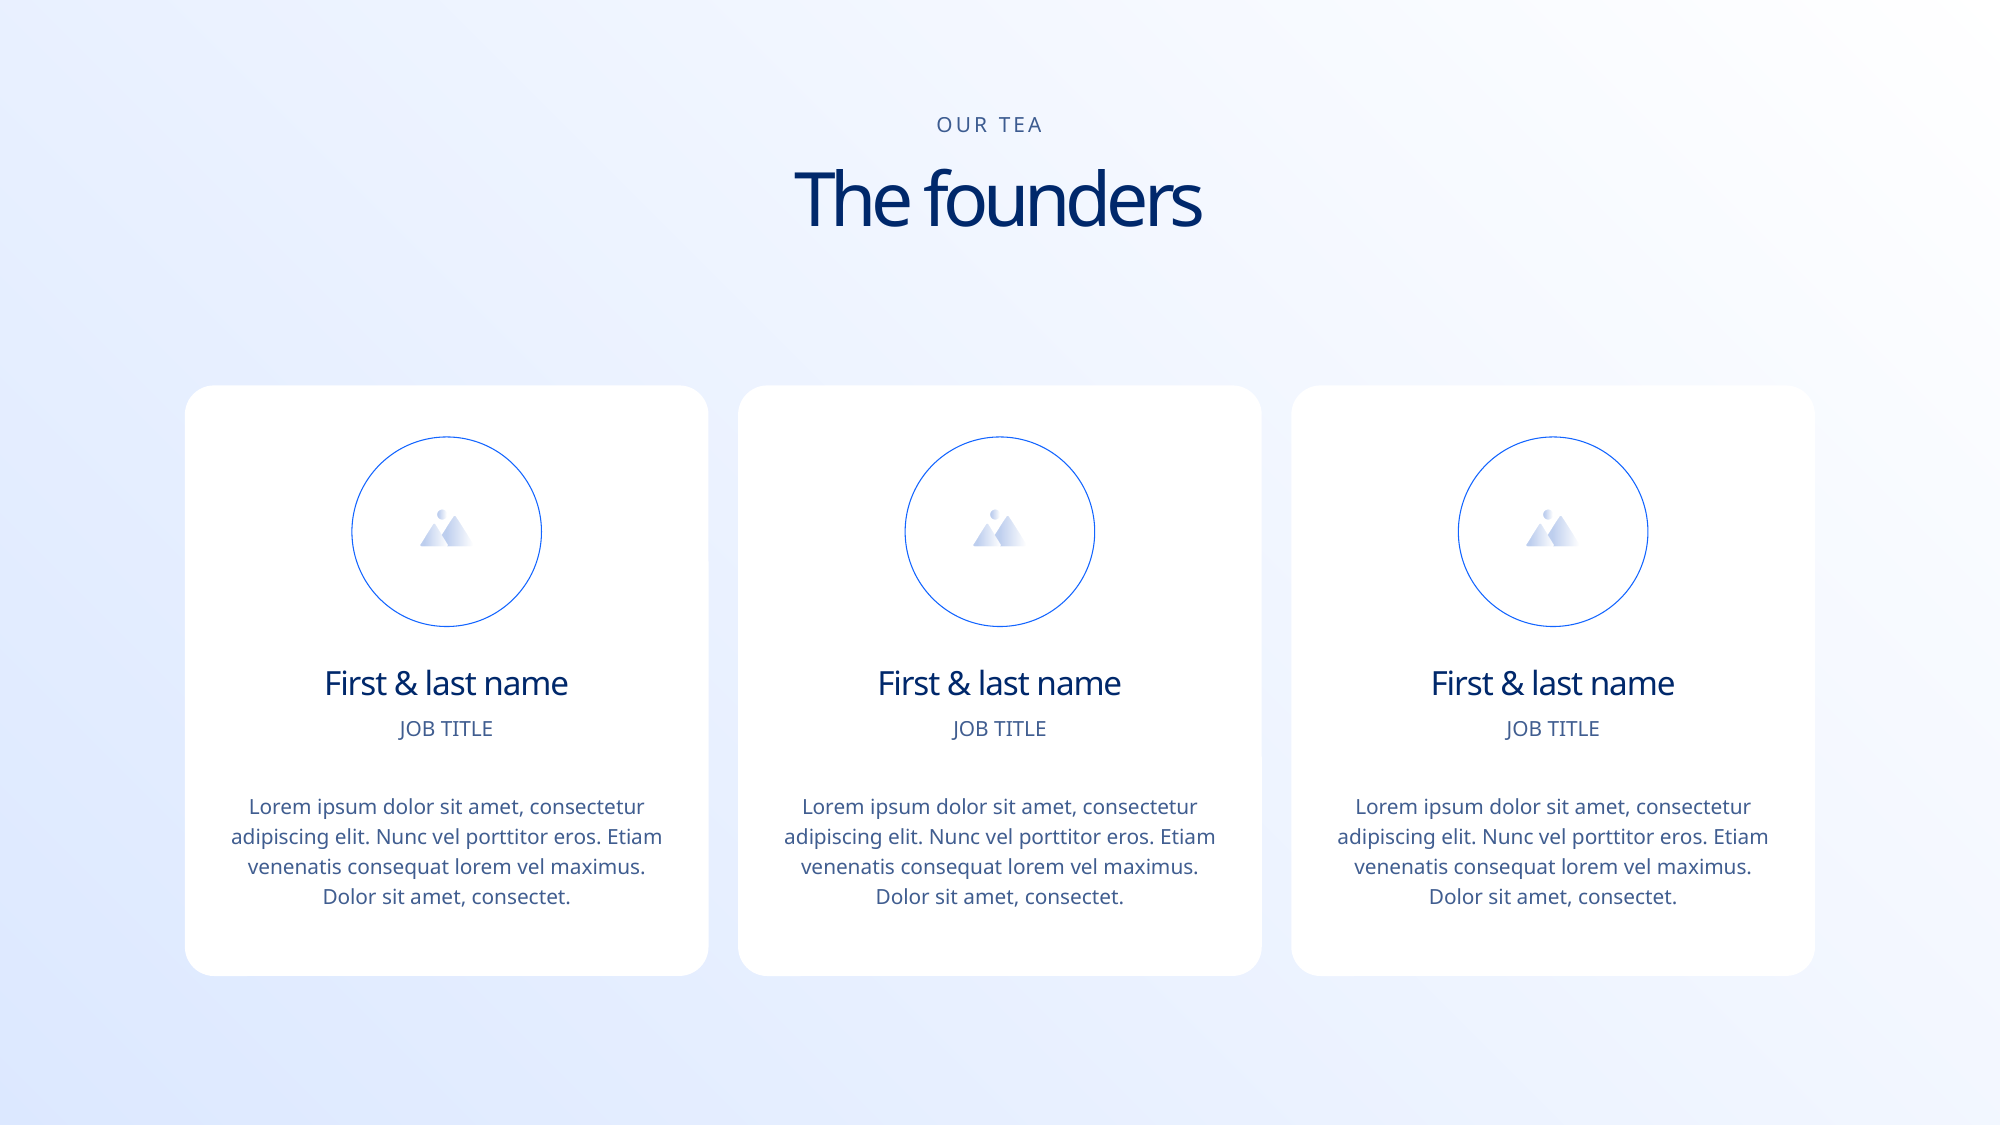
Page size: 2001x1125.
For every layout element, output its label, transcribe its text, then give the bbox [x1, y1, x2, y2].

text_box Job title [774, 709, 1225, 747]
text_box [737, 384, 1263, 978]
text_box [1457, 485, 1469, 578]
text_box First & last name [774, 655, 1225, 709]
text_box The founders [589, 149, 1411, 255]
text_box Lorem ipsum dolor sit amet, consectetur adipiscing elit. Nunc vel porttitor eros. Etiam venenatis consequat lorem vel maximus. Dolor sit amet, consectet. [1328, 788, 1779, 909]
text_box [1084, 485, 1096, 578]
text_box [954, 616, 1046, 628]
text_box [1507, 616, 1599, 628]
picture [1469, 448, 1637, 616]
text_box [1290, 384, 1817, 978]
text_box First & last name [1328, 655, 1779, 709]
text_box Lorem ipsum dolor sit amet, consectetur adipiscing elit. Nunc vel porttitor eros. Etiam venenatis consequat lorem vel maximus. Dolor sit amet, consectet. [221, 788, 672, 909]
text_box Our team [755, 99, 1245, 149]
picture [363, 448, 531, 616]
text_box [531, 486, 543, 578]
text_box Lorem ipsum dolor sit amet, consectetur adipiscing elit. Nunc vel porttitor eros. Etiam venenatis consequat lorem vel maximus. Dolor sit amet, consectet. [774, 788, 1225, 909]
text_box [904, 485, 916, 578]
text_box First & last name [221, 655, 672, 709]
text_box [1506, 435, 1600, 448]
text_box [350, 485, 363, 579]
text_box Job title [1328, 709, 1779, 747]
picture [916, 448, 1084, 616]
text_box [953, 435, 1047, 448]
text_box Job title [221, 709, 672, 747]
text_box [401, 616, 493, 628]
text_box [400, 435, 494, 448]
text_box [1637, 485, 1649, 579]
text_box [183, 384, 710, 978]
